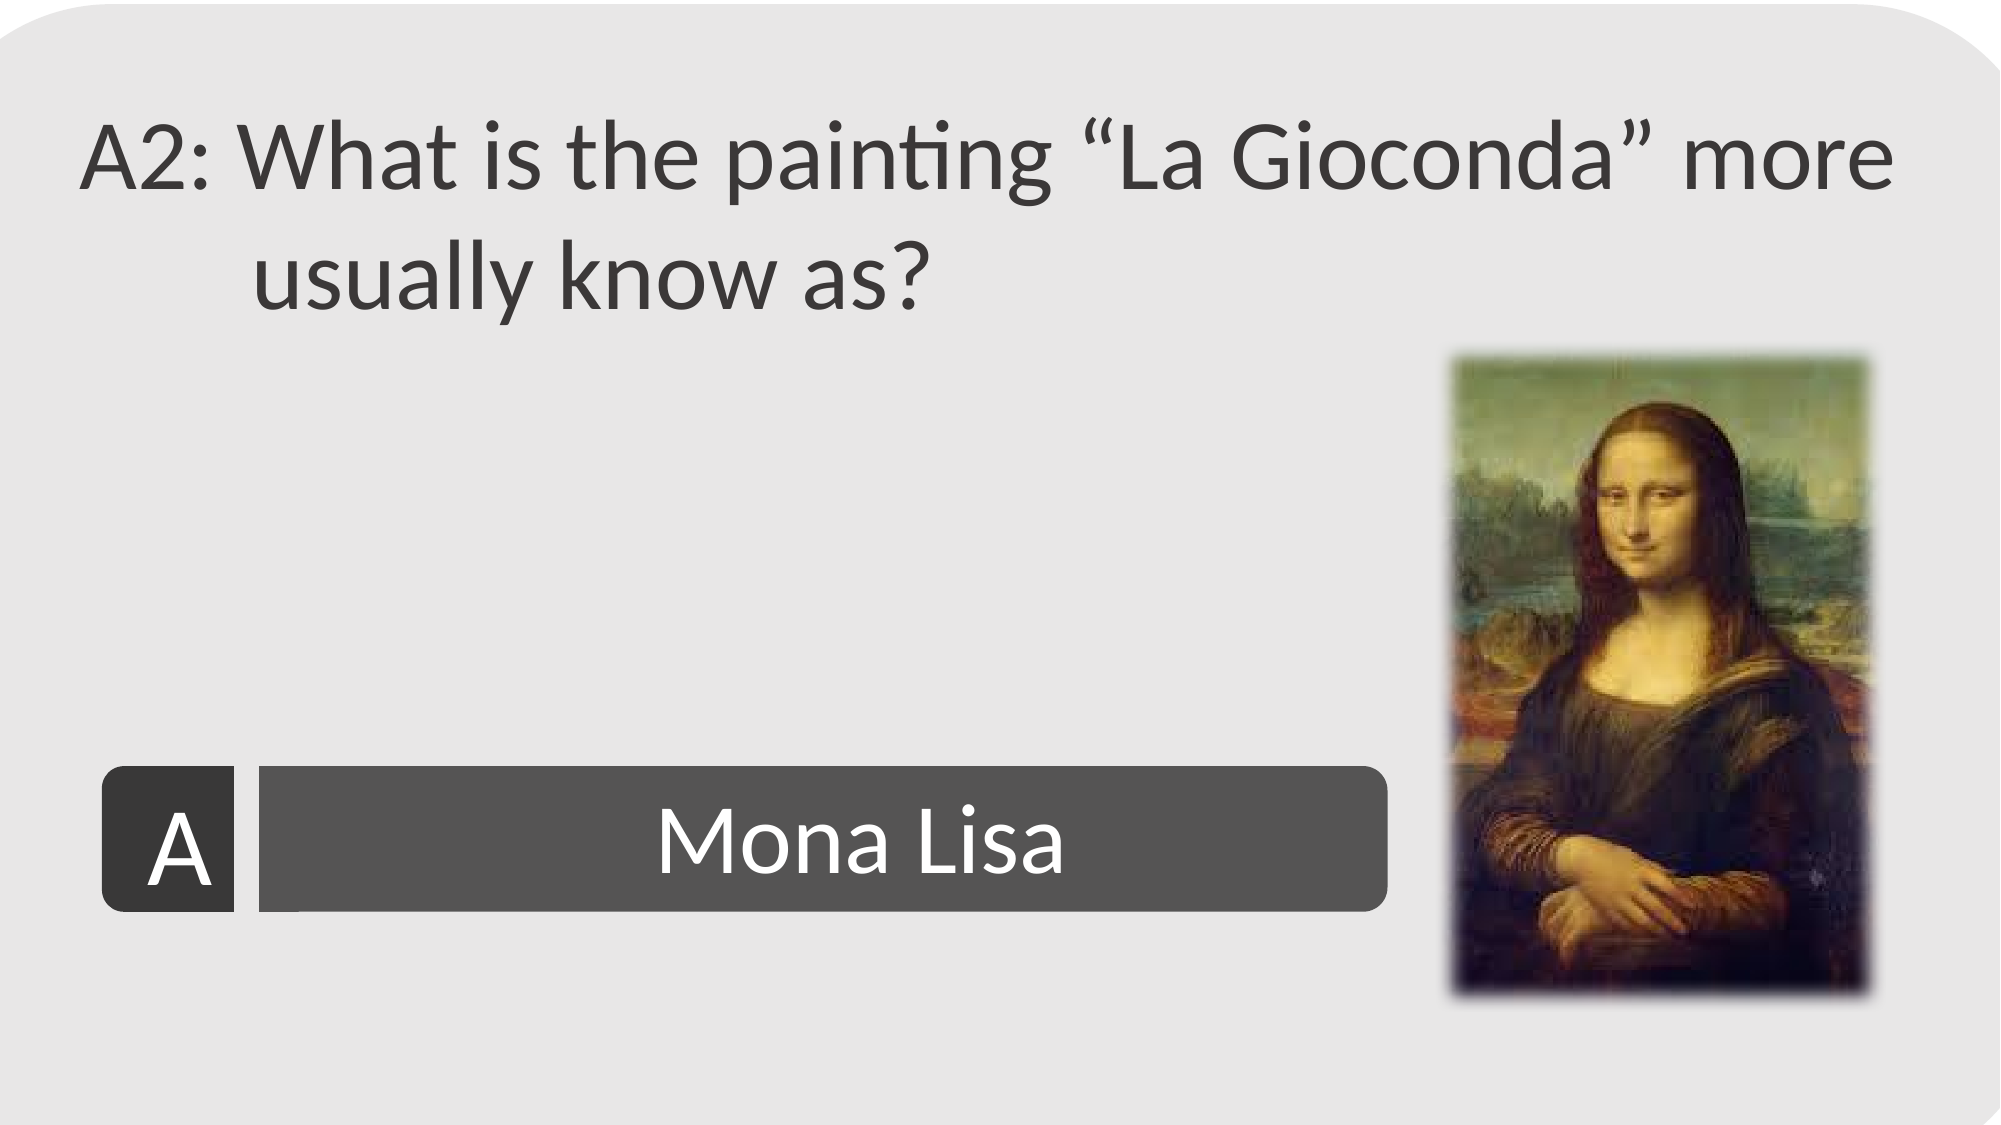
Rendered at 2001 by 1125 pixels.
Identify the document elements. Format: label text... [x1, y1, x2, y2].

picture [1434, 339, 1887, 1013]
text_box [101, 765, 1388, 962]
text_box [0, 3, 2000, 1125]
text_box A2: What is the painting “La Gioconda” more usually know as? [64, 82, 2000, 337]
